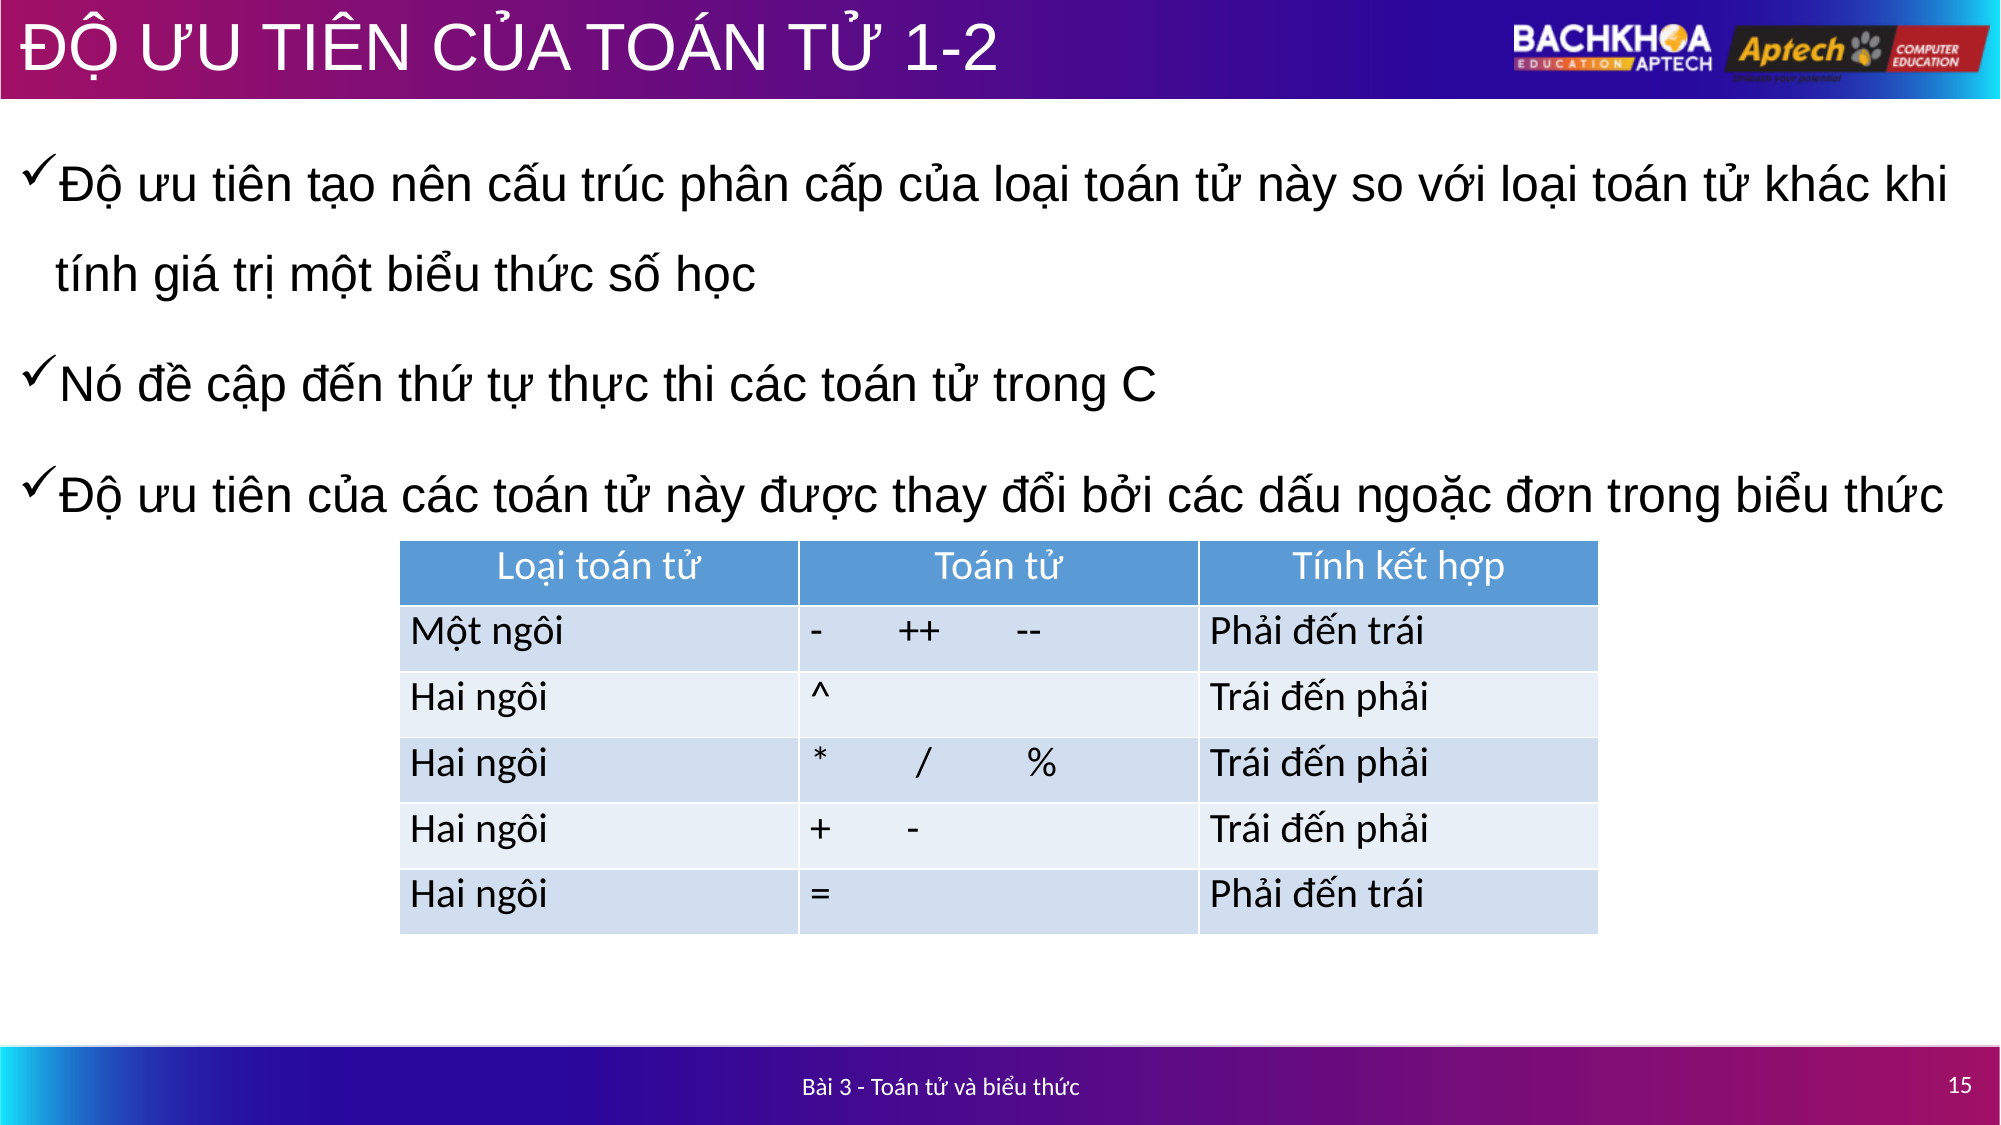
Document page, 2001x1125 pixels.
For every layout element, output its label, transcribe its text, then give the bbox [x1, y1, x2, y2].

table_cell Hai ngôi [400, 738, 798, 802]
table_header Tính kết hợp [1200, 541, 1598, 605]
table_cell Một ngôi [400, 607, 798, 671]
table_header Toán tử [800, 541, 1198, 605]
table_cell + - [800, 804, 1198, 868]
table_cell Phải đến trái [1200, 870, 1598, 934]
table_cell ^ [800, 673, 1198, 737]
table_cell Hai ngôi [400, 870, 798, 934]
table_cell Trái đến phải [1200, 738, 1598, 802]
table_cell Trái đến phải [1200, 804, 1598, 868]
slide_number 15 [1877, 1053, 1988, 1114]
picture [0, 0, 2001, 99]
table_header Loại toán tử [400, 541, 798, 605]
table_cell Hai ngôi [400, 804, 798, 868]
title ĐỘ ƯU TIÊN CỦA TOÁN TỬ 1-2 [4, 5, 1990, 93]
table_cell = [800, 870, 1198, 934]
table_cell - ++ -- [800, 607, 1198, 671]
picture [0, 1045, 2000, 1125]
list Độ ưu tiên tạo nên cấu trúc phân cấp của loại toán tử này so với loại toán tử khác khi tính giá trị một biểu thức số học Nó đề cập đến thứ tự thực thi các toán tử trong C Độ ưu tiên của các toán tử này được thay đổi bởi các dấu ngoặc đơn trong biểu thức [3, 113, 1988, 1014]
table_cell Phải đến trái [1200, 607, 1598, 671]
table_cell Hai ngôi [400, 673, 798, 737]
table_cell Trái đến phải [1200, 673, 1598, 737]
table_cell * / % [800, 738, 1198, 802]
footer Bài 3 - Toán tử và biểu thức [17, 1055, 1865, 1116]
